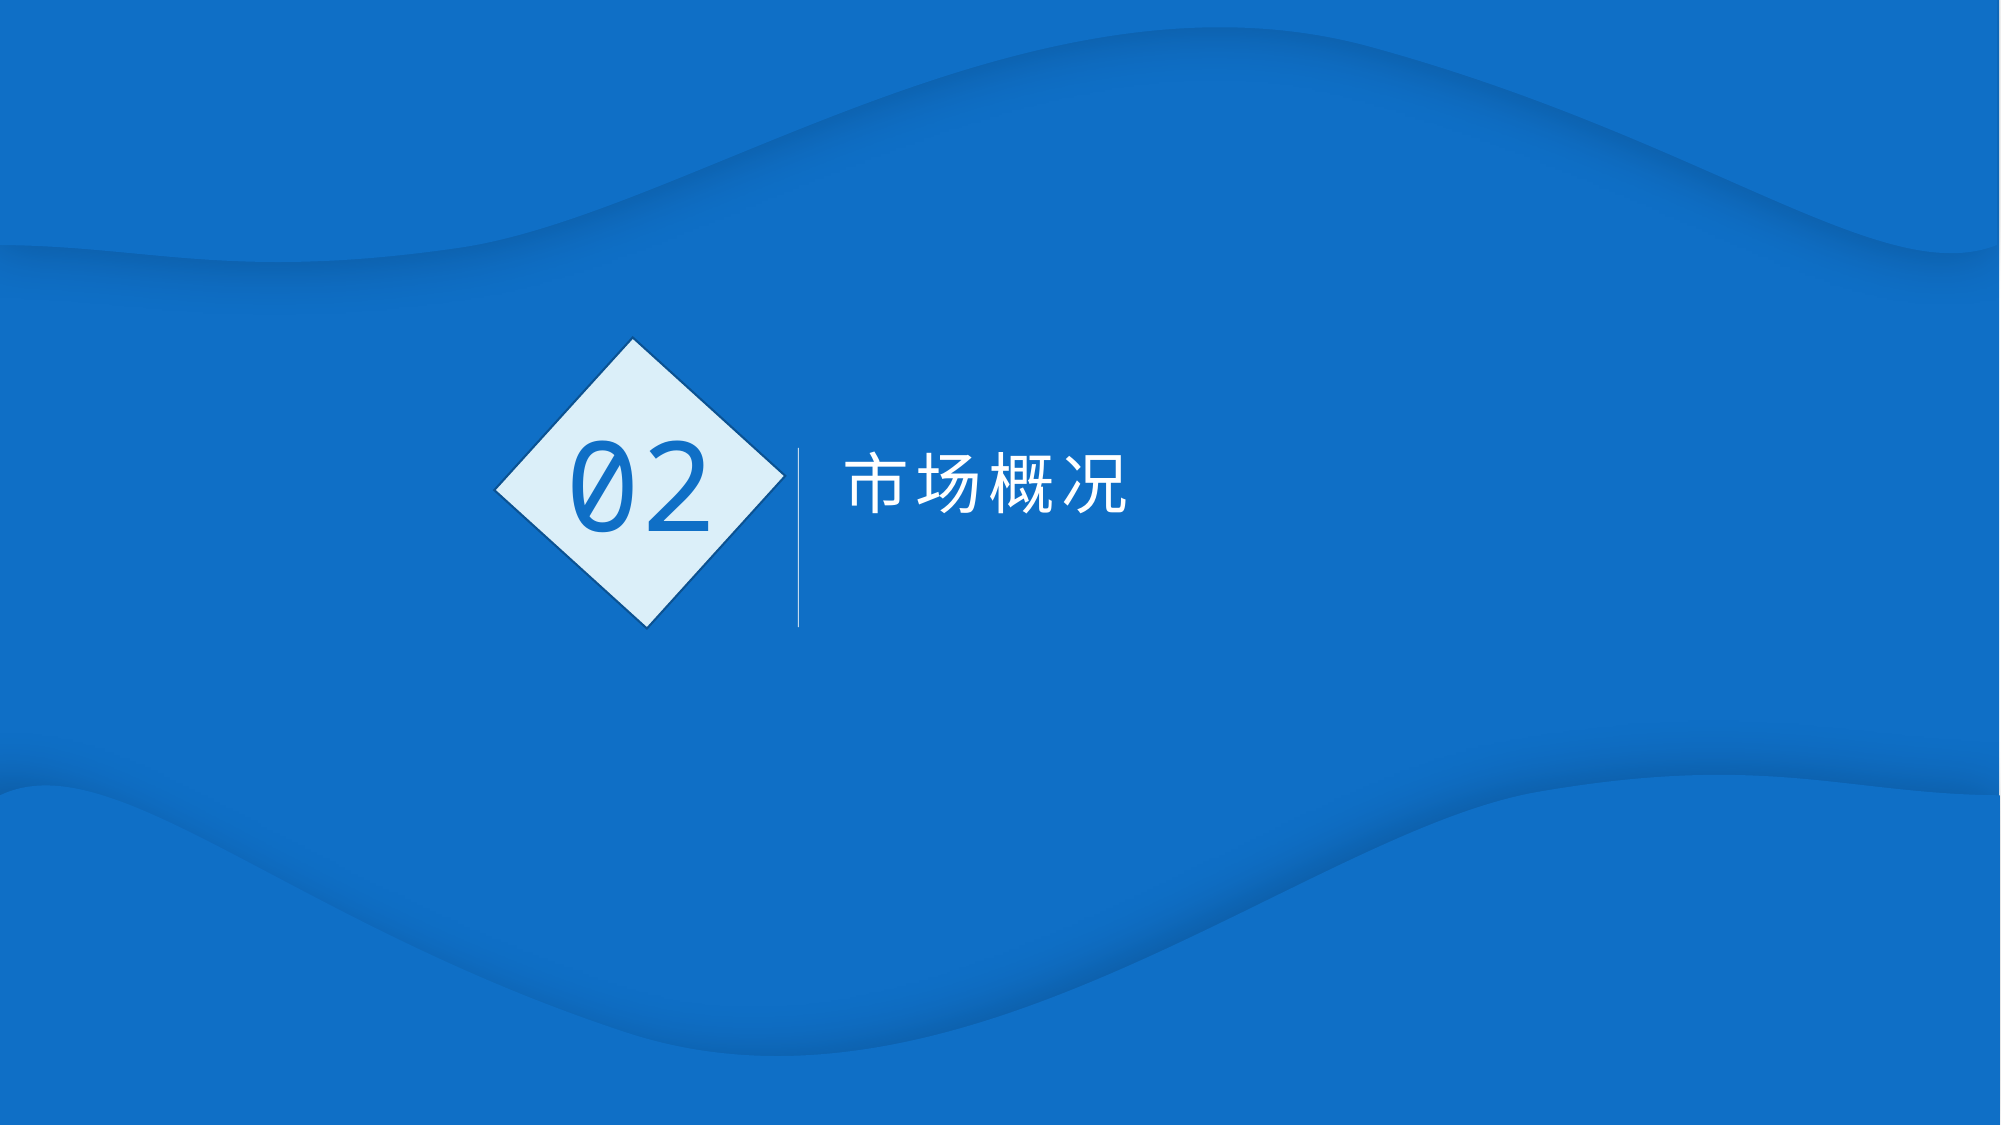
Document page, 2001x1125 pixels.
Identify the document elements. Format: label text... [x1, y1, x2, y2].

text_box 02 [546, 402, 736, 562]
text_box 市场概况 [827, 435, 1482, 531]
